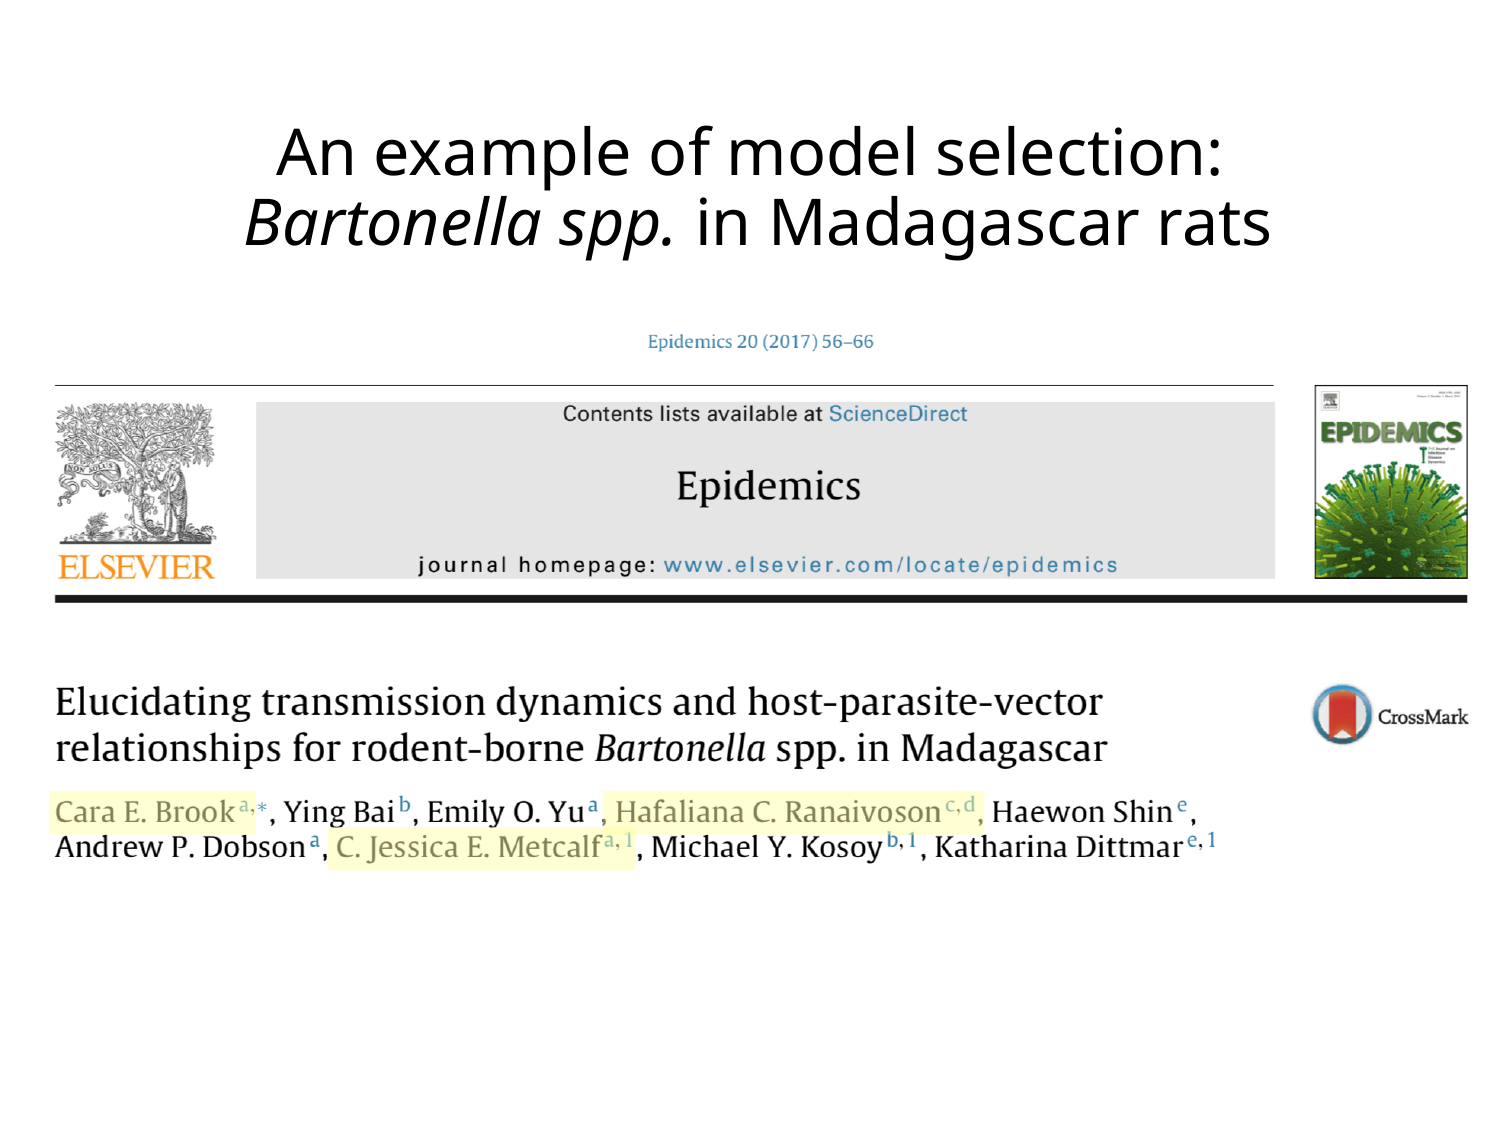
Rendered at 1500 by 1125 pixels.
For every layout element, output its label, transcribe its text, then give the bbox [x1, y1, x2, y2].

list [0, 294, 1500, 880]
title An example of model selection: Bartonella spp. in Madagascar rats [103, 80, 1397, 294]
